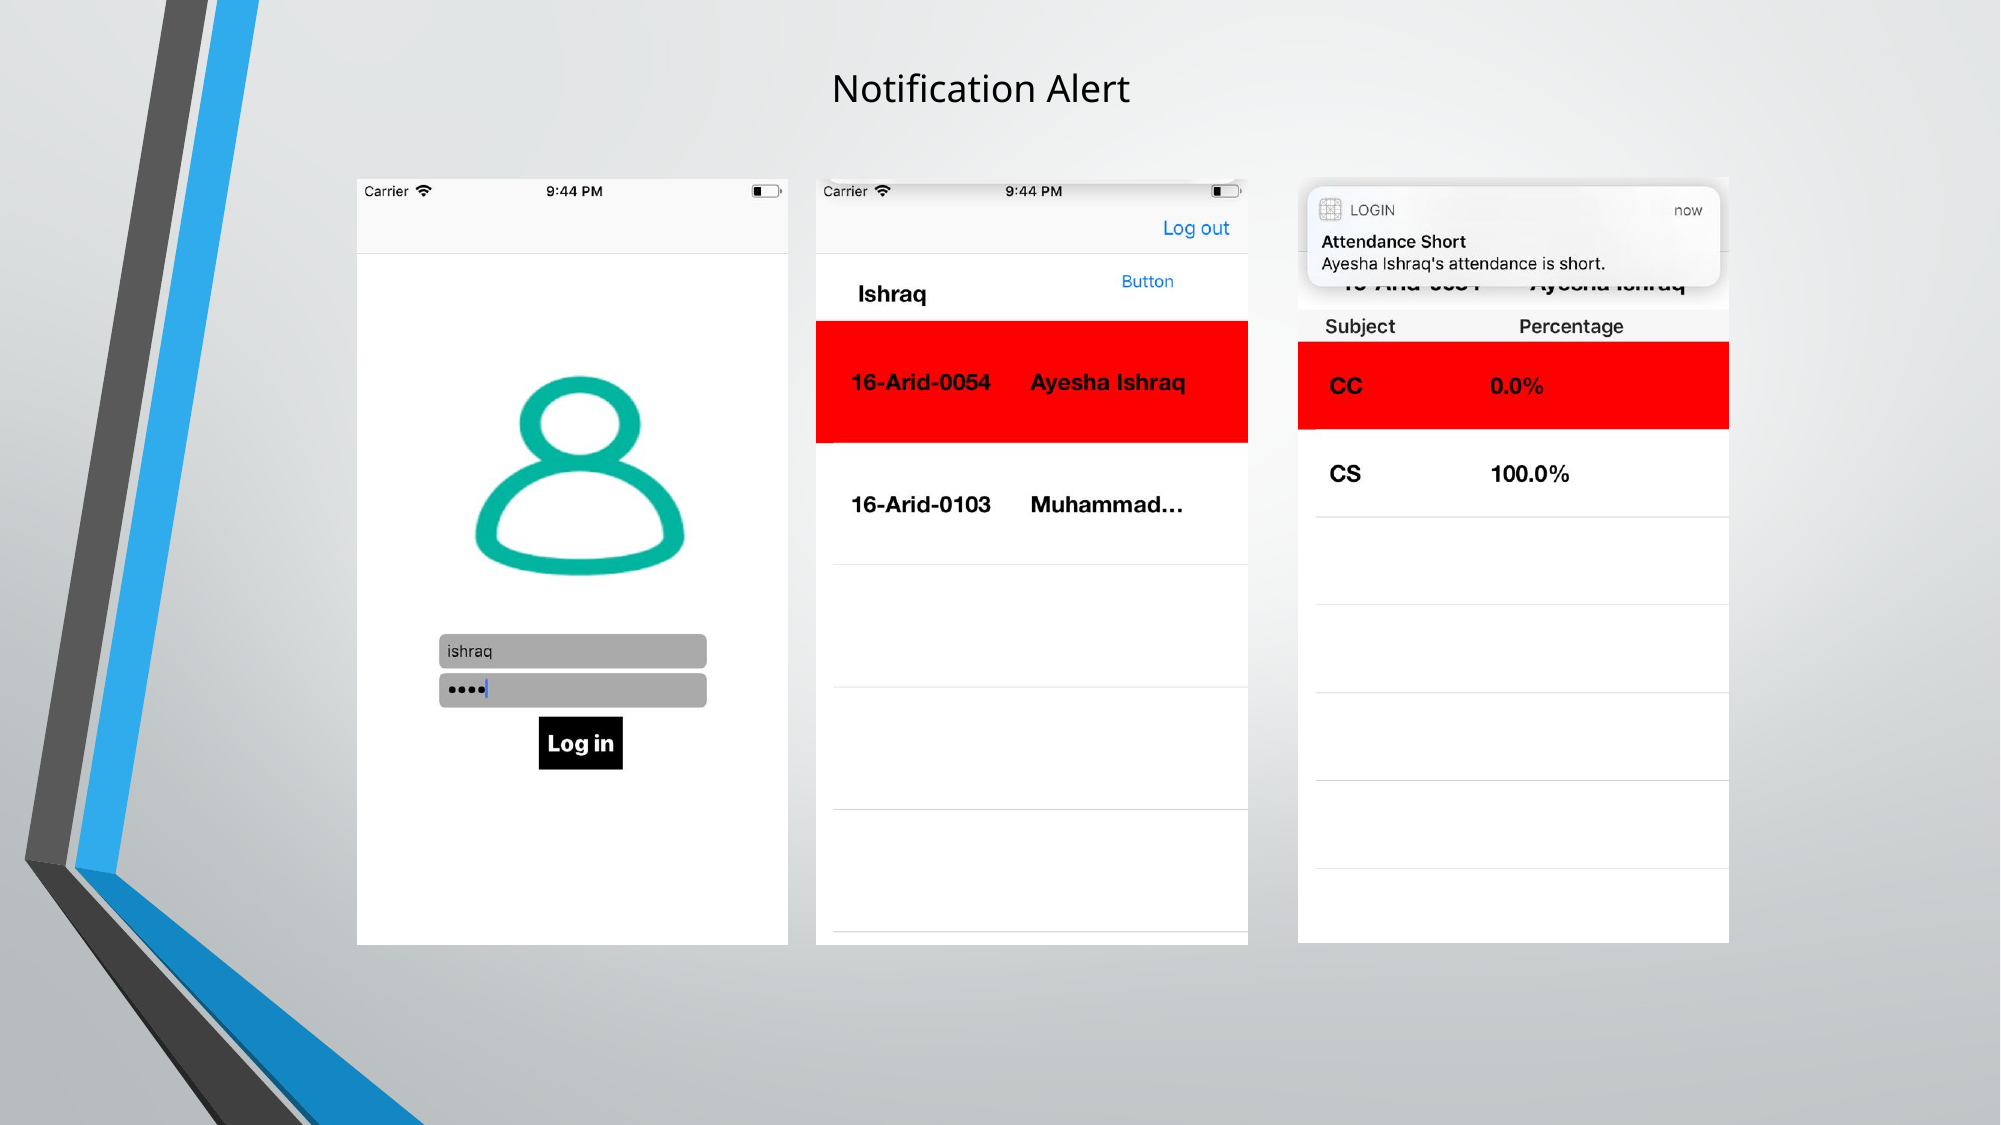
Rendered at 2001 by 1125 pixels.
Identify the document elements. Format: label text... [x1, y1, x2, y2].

picture [357, 179, 788, 946]
picture [1297, 177, 1729, 944]
text_box Notification Alert [816, 57, 1230, 118]
picture [816, 179, 1248, 946]
